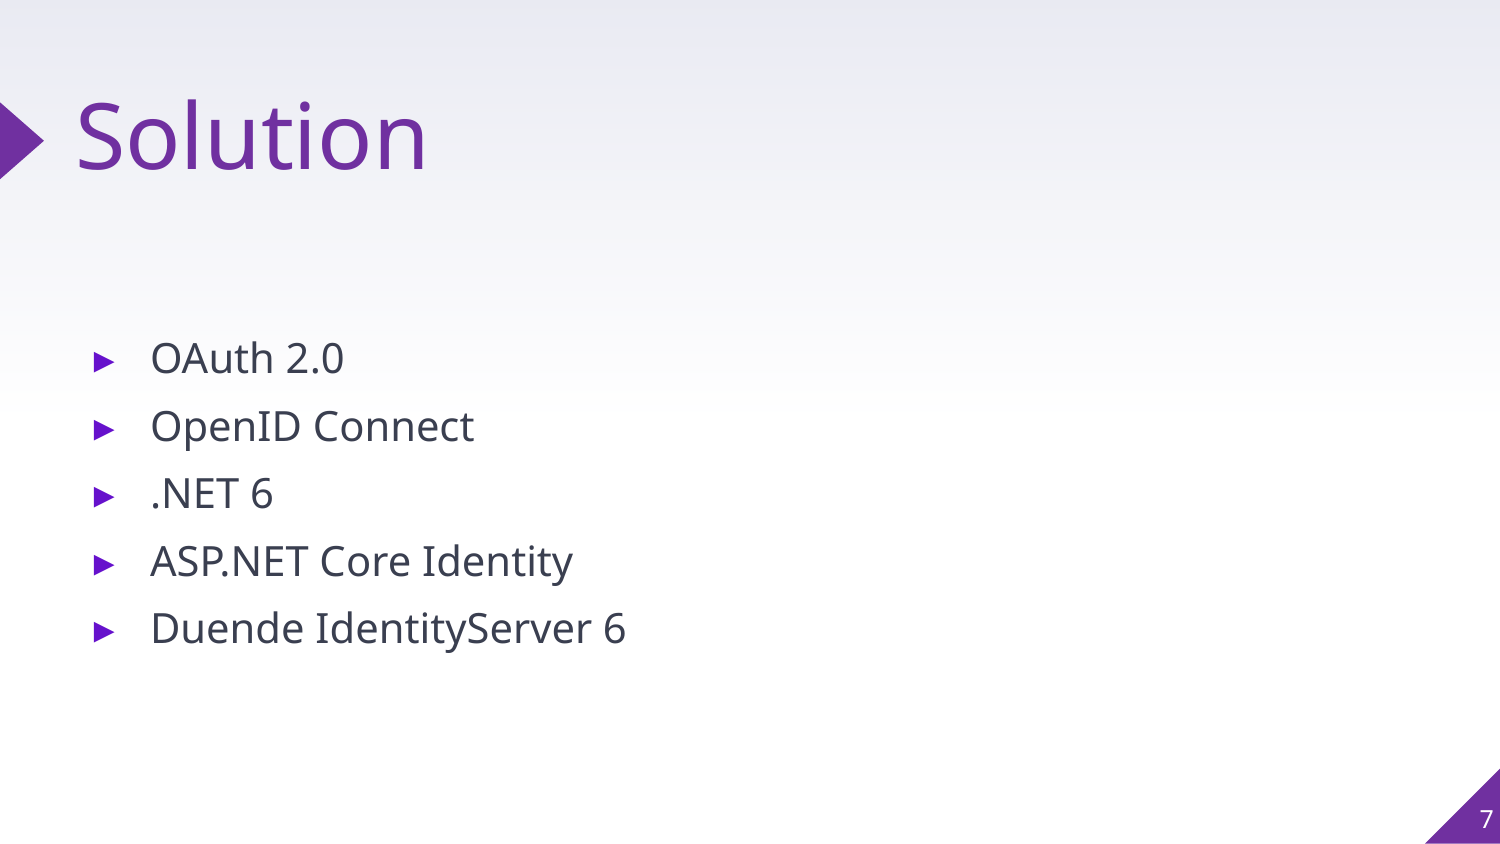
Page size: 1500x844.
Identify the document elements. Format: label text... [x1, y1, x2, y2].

slide_number 7 [1418, 760, 1494, 838]
list OAuth 2.0 OpenID Connect .NET 6 ASP.NET Core Identity Duende IdentityServer 6 [75, 327, 1001, 761]
title Solution [75, 99, 1253, 277]
